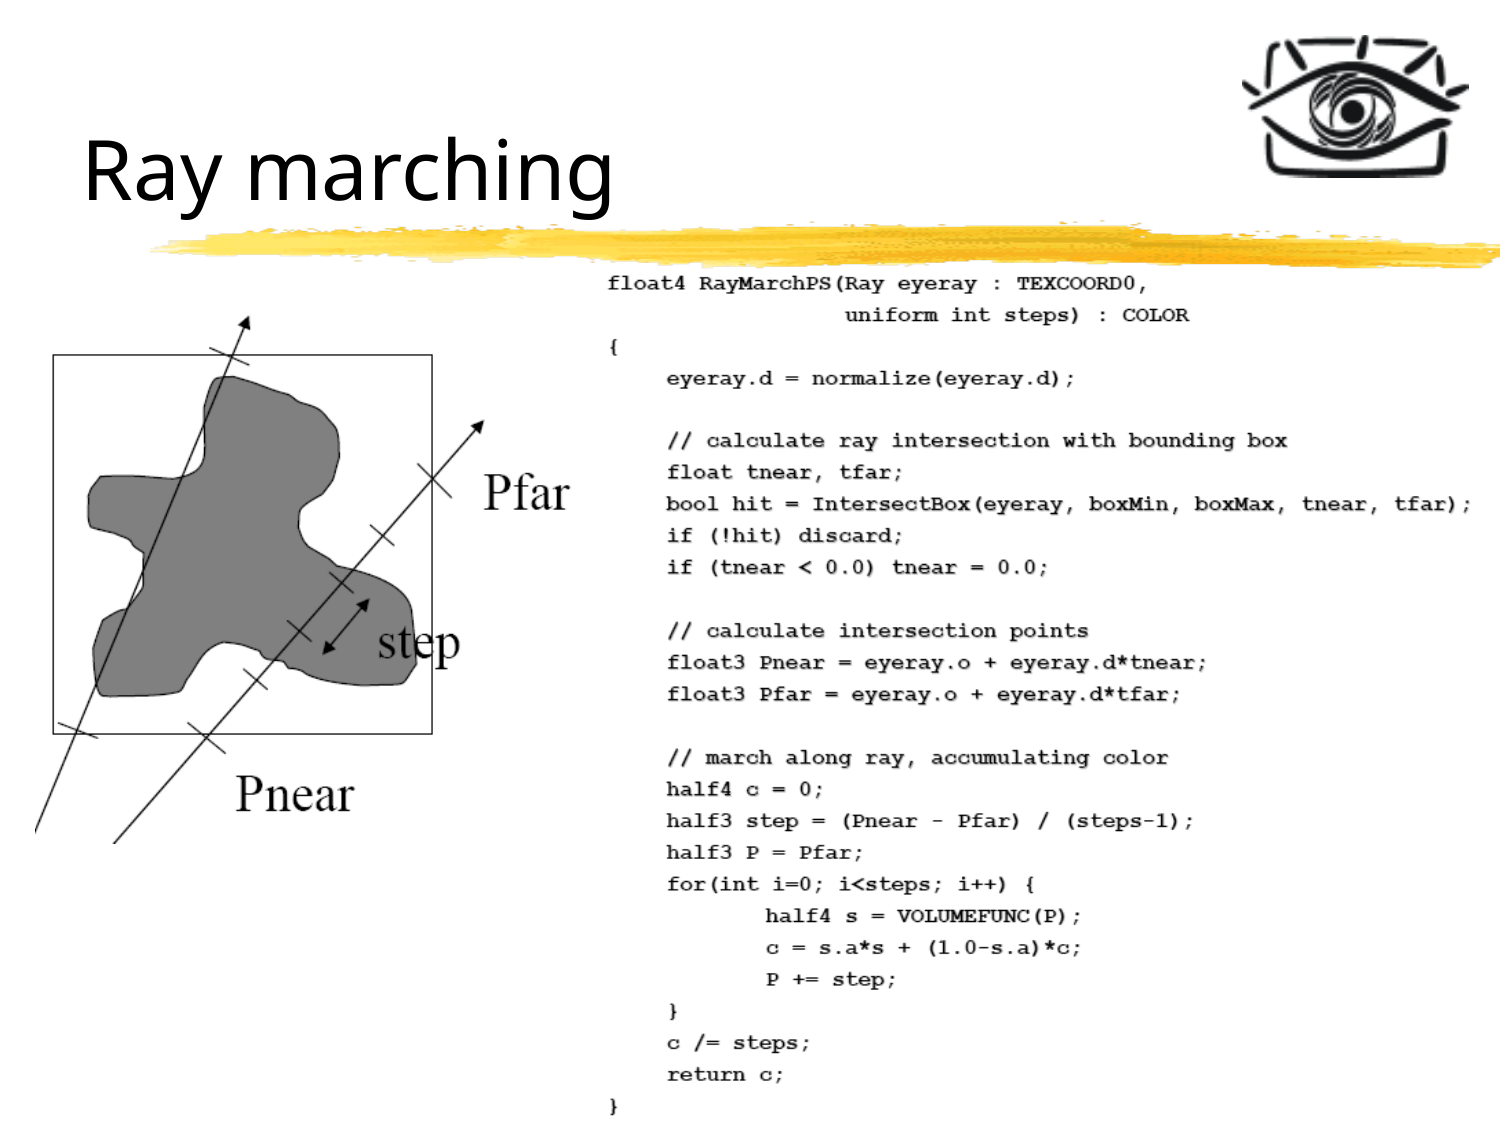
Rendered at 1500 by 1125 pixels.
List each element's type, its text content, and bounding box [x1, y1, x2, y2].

picture [150, 215, 1500, 1125]
picture [34, 304, 576, 844]
picture [1241, 34, 1469, 179]
title Ray marching [66, 37, 1342, 226]
